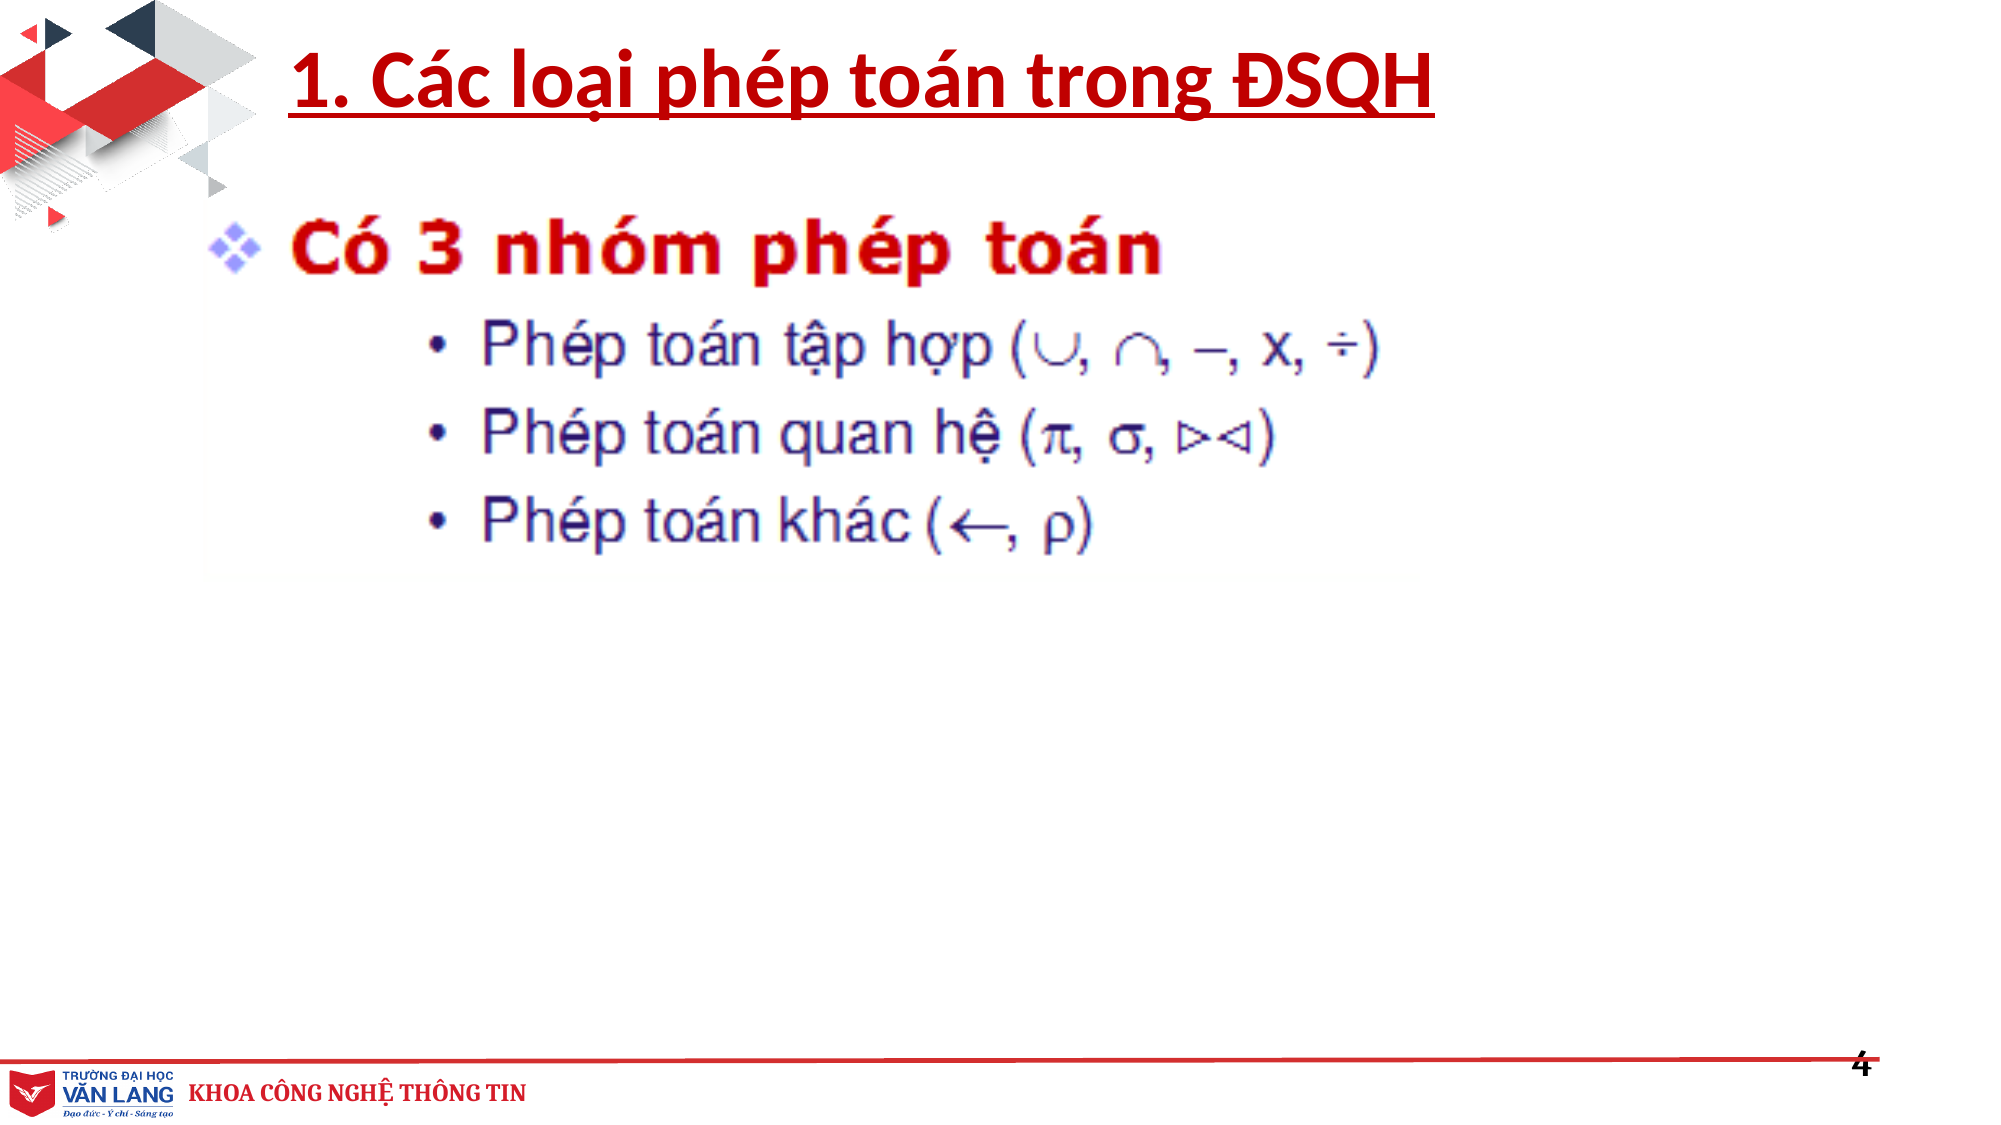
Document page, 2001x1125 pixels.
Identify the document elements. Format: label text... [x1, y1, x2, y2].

picture [8, 1069, 173, 1118]
title 1. Các loại phép toán trong ĐSQH [273, 27, 2000, 133]
picture [0, 0, 1420, 582]
